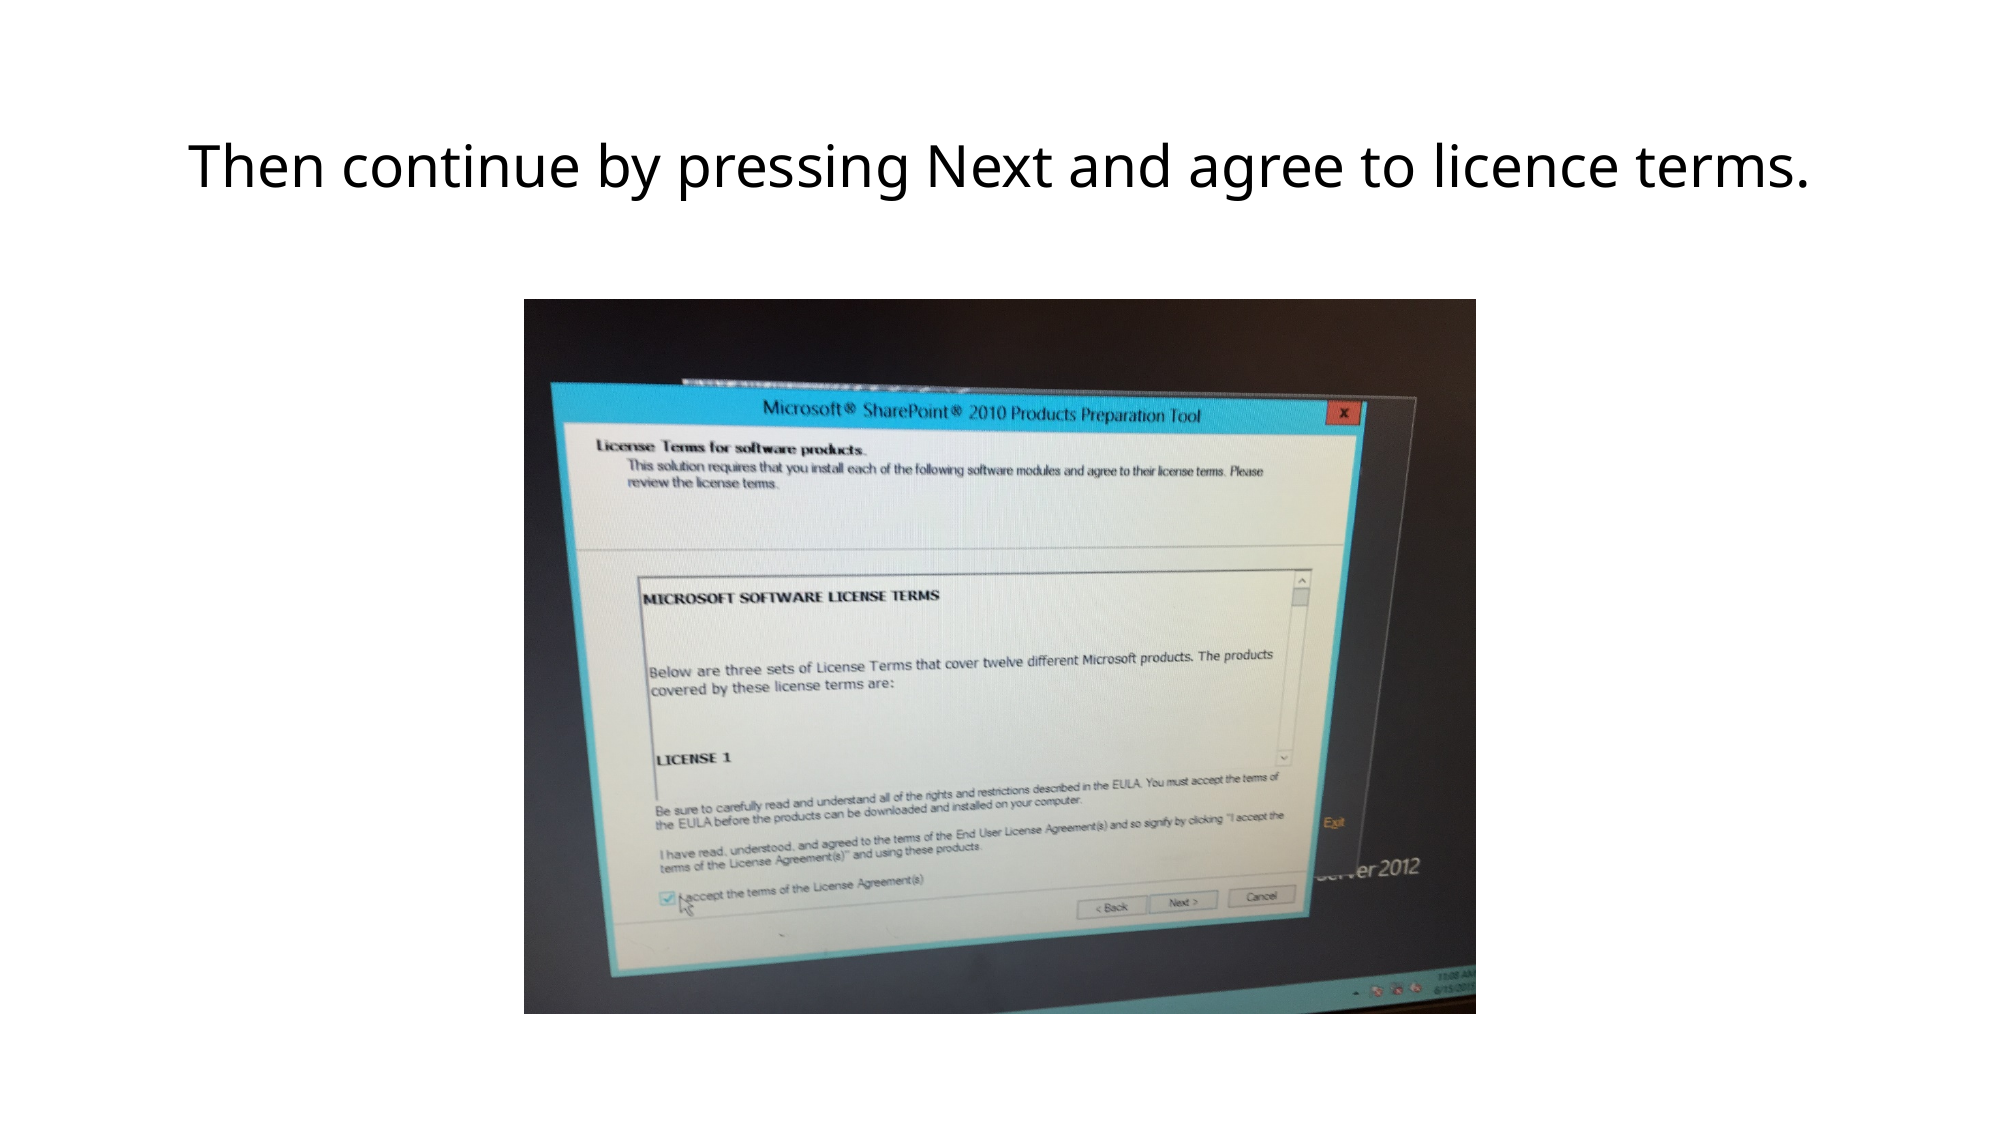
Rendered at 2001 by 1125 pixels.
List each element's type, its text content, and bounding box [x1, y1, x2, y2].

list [524, 299, 1476, 1014]
title Then continue by pressing Next and agree to licence terms. [137, 59, 1863, 278]
